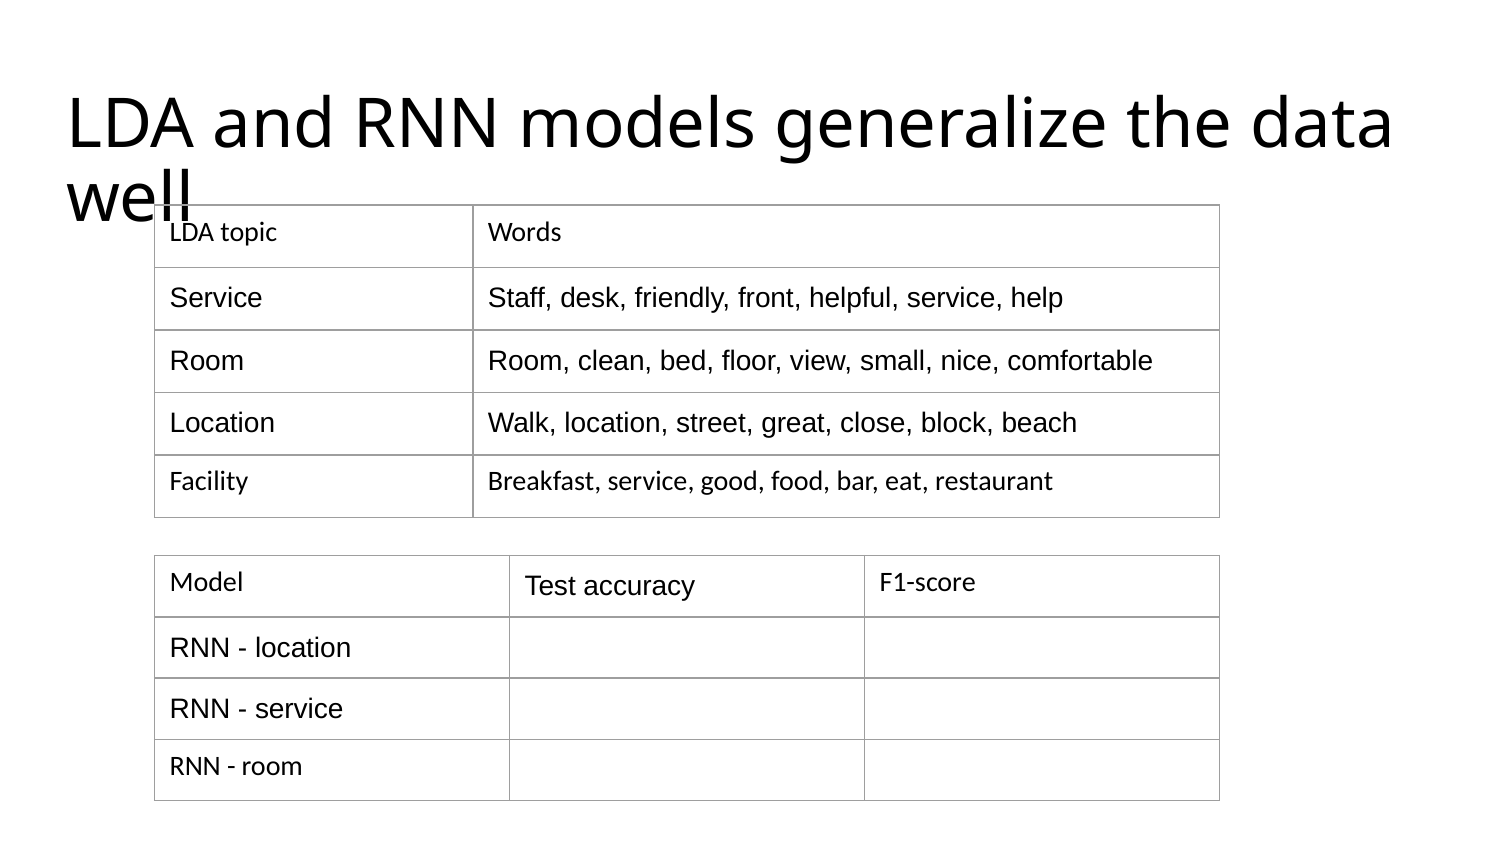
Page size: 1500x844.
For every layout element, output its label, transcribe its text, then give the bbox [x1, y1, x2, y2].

table_cell Room [155, 331, 472, 392]
table_cell [510, 618, 864, 677]
table_cell Breakfast, service, good, food, bar, eat, restaurant [474, 456, 1219, 517]
table_cell Facility [155, 456, 472, 517]
table_cell Walk, location, street, great, close, block, beach [474, 393, 1219, 454]
table_cell RNN - room [155, 740, 509, 800]
table_cell RNN - service [155, 679, 509, 739]
table_header Words [474, 206, 1219, 267]
table_header F1-score [865, 556, 1219, 616]
table_cell Room, clean, bed, floor, view, small, nice, comfortable [474, 331, 1219, 392]
table_header Model [155, 556, 509, 616]
table_cell [865, 740, 1219, 800]
table_cell [510, 679, 864, 739]
table_cell [865, 618, 1219, 677]
table_cell RNN - location [155, 618, 509, 677]
table_cell Location [155, 393, 472, 454]
table_cell Staff, desk, friendly, front, helpful, service, help [474, 268, 1219, 329]
table_cell [510, 740, 864, 800]
table_header LDA topic [155, 206, 472, 267]
table_header Test accuracy [510, 556, 864, 616]
title LDA and RNN models generalize the data well [51, 72, 1449, 167]
table_cell [865, 679, 1219, 739]
table_cell Service [155, 268, 472, 329]
